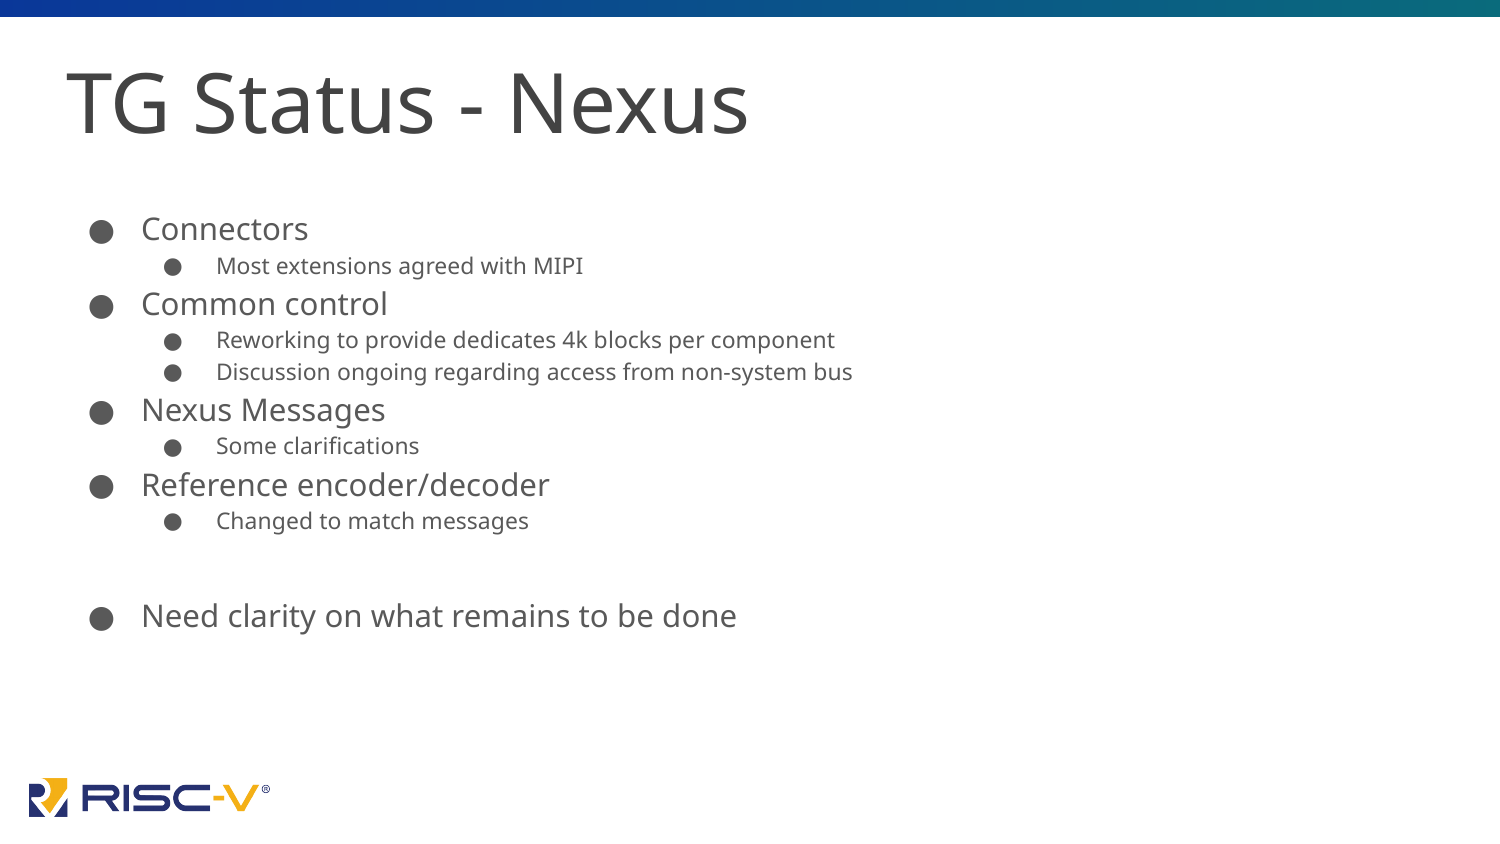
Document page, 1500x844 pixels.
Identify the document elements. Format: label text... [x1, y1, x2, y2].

picture [29, 778, 270, 817]
title TG Status - Nexus [51, 35, 1449, 159]
list Connectors Most extensions agreed with MIPI Common control Reworking to provide dedicates 4k blocks per component Discussion ongoing regarding access from non-system bus Nexus Messages Some clarifications Reference encoder/decoder Changed to match messages Need clarity on what remains to be done [51, 189, 1449, 750]
